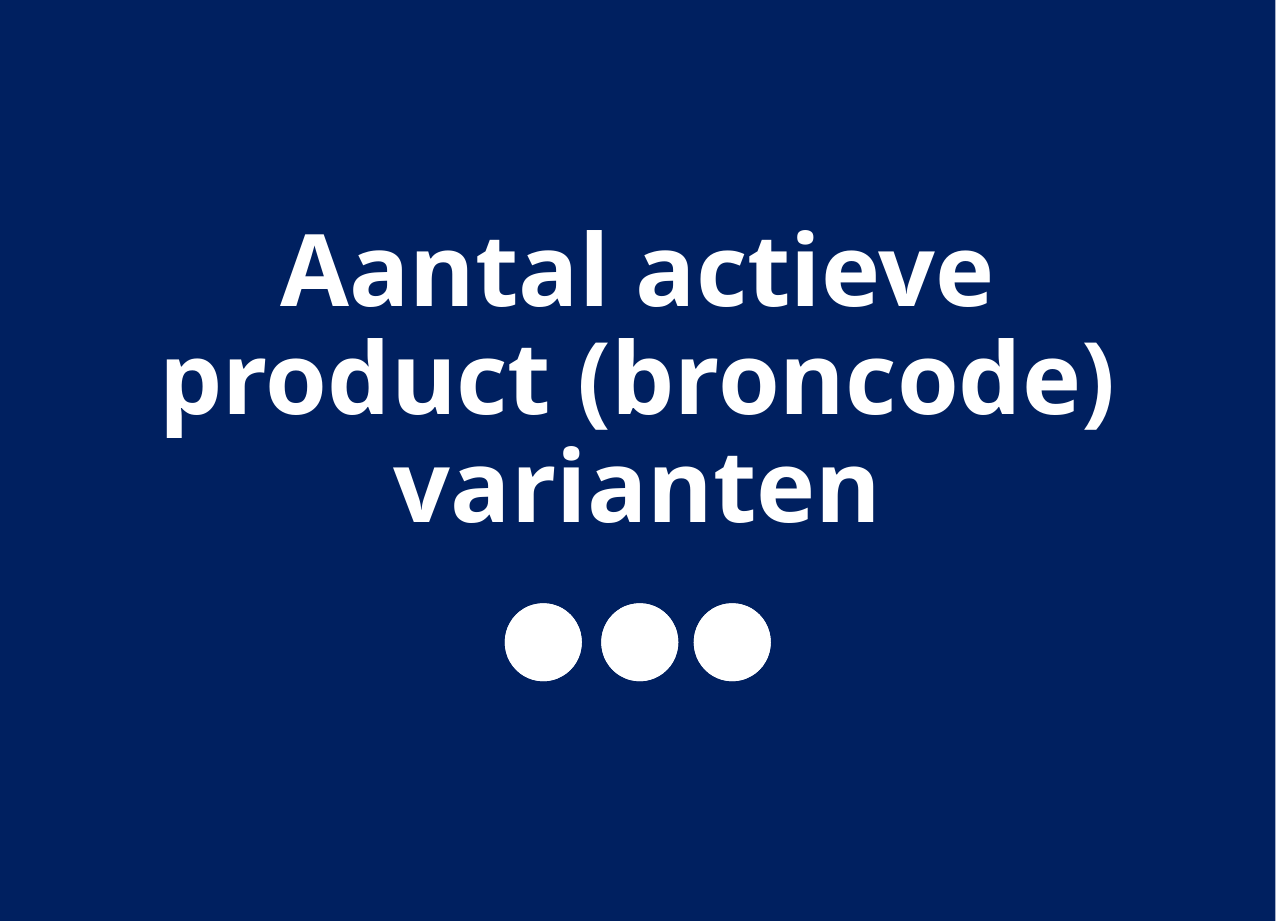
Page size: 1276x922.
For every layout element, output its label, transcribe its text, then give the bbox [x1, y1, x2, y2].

title Aantal actieve product (broncode) varianten [117, 185, 1158, 579]
